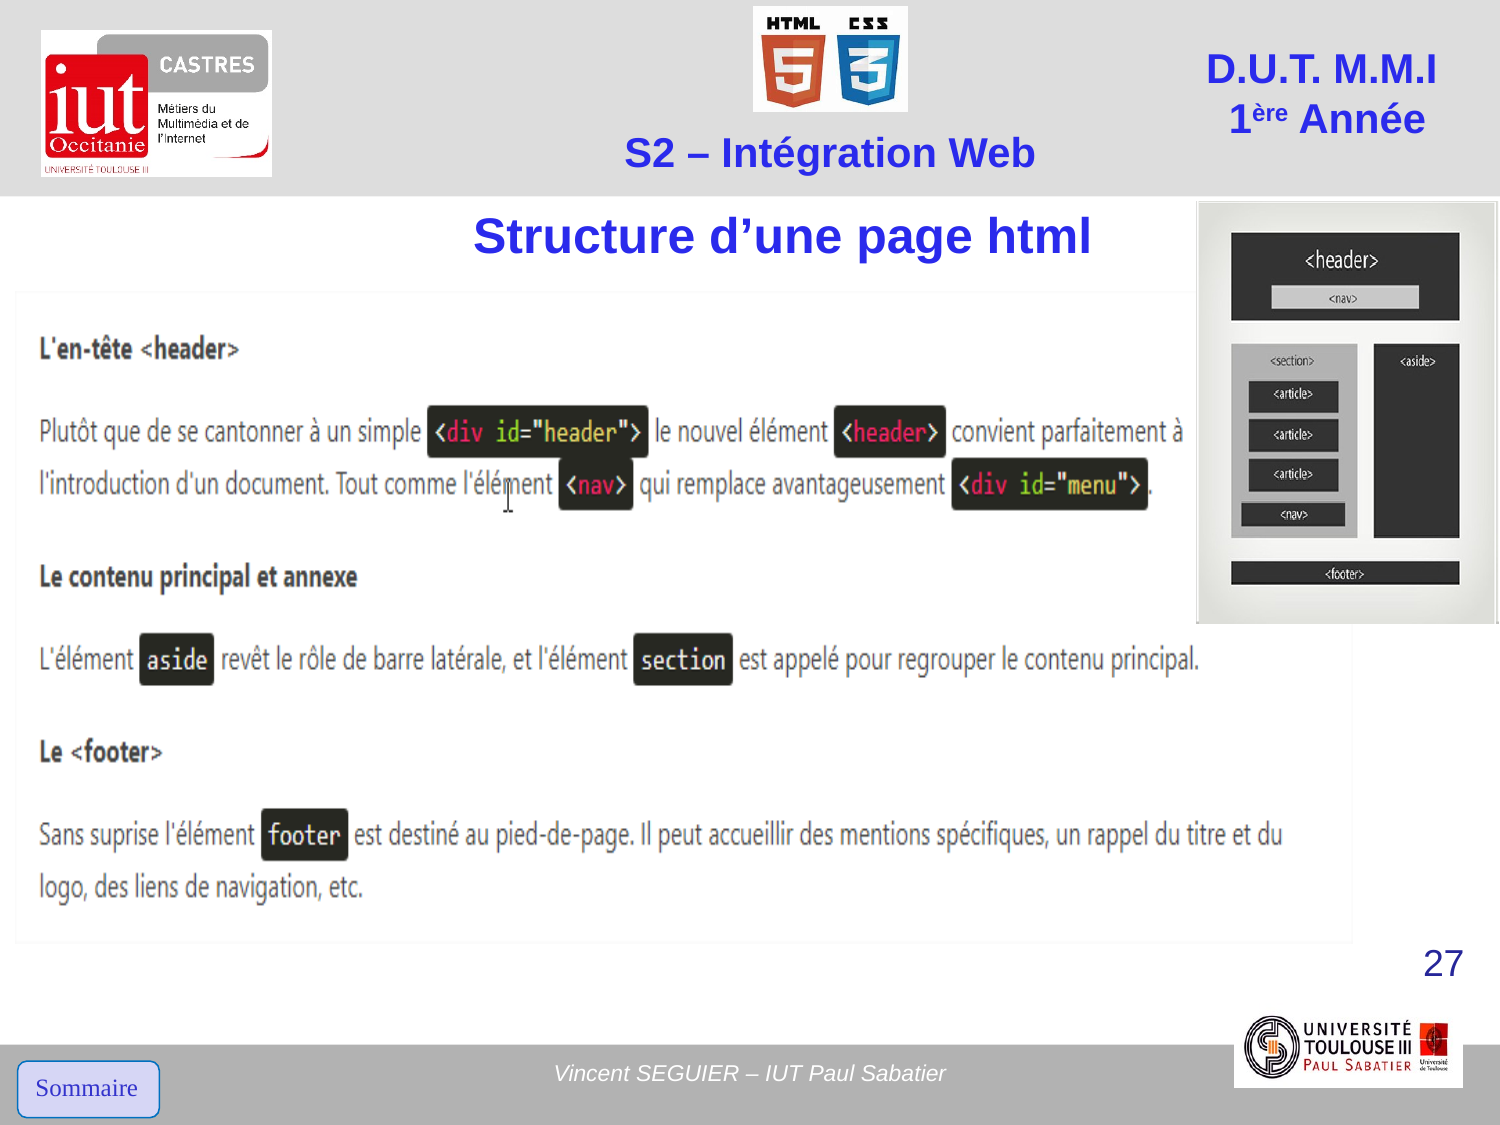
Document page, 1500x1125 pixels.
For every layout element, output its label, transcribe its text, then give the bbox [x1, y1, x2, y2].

picture [753, 6, 908, 112]
text_box 27 [1316, 884, 1500, 1039]
picture [41, 30, 272, 177]
picture [15, 201, 1499, 944]
picture [1234, 1003, 1463, 1088]
text_box Structure d’une page html [458, 196, 1108, 272]
text_box Vincent SEGUIER – IUT Paul Sabatier [512, 1042, 988, 1103]
